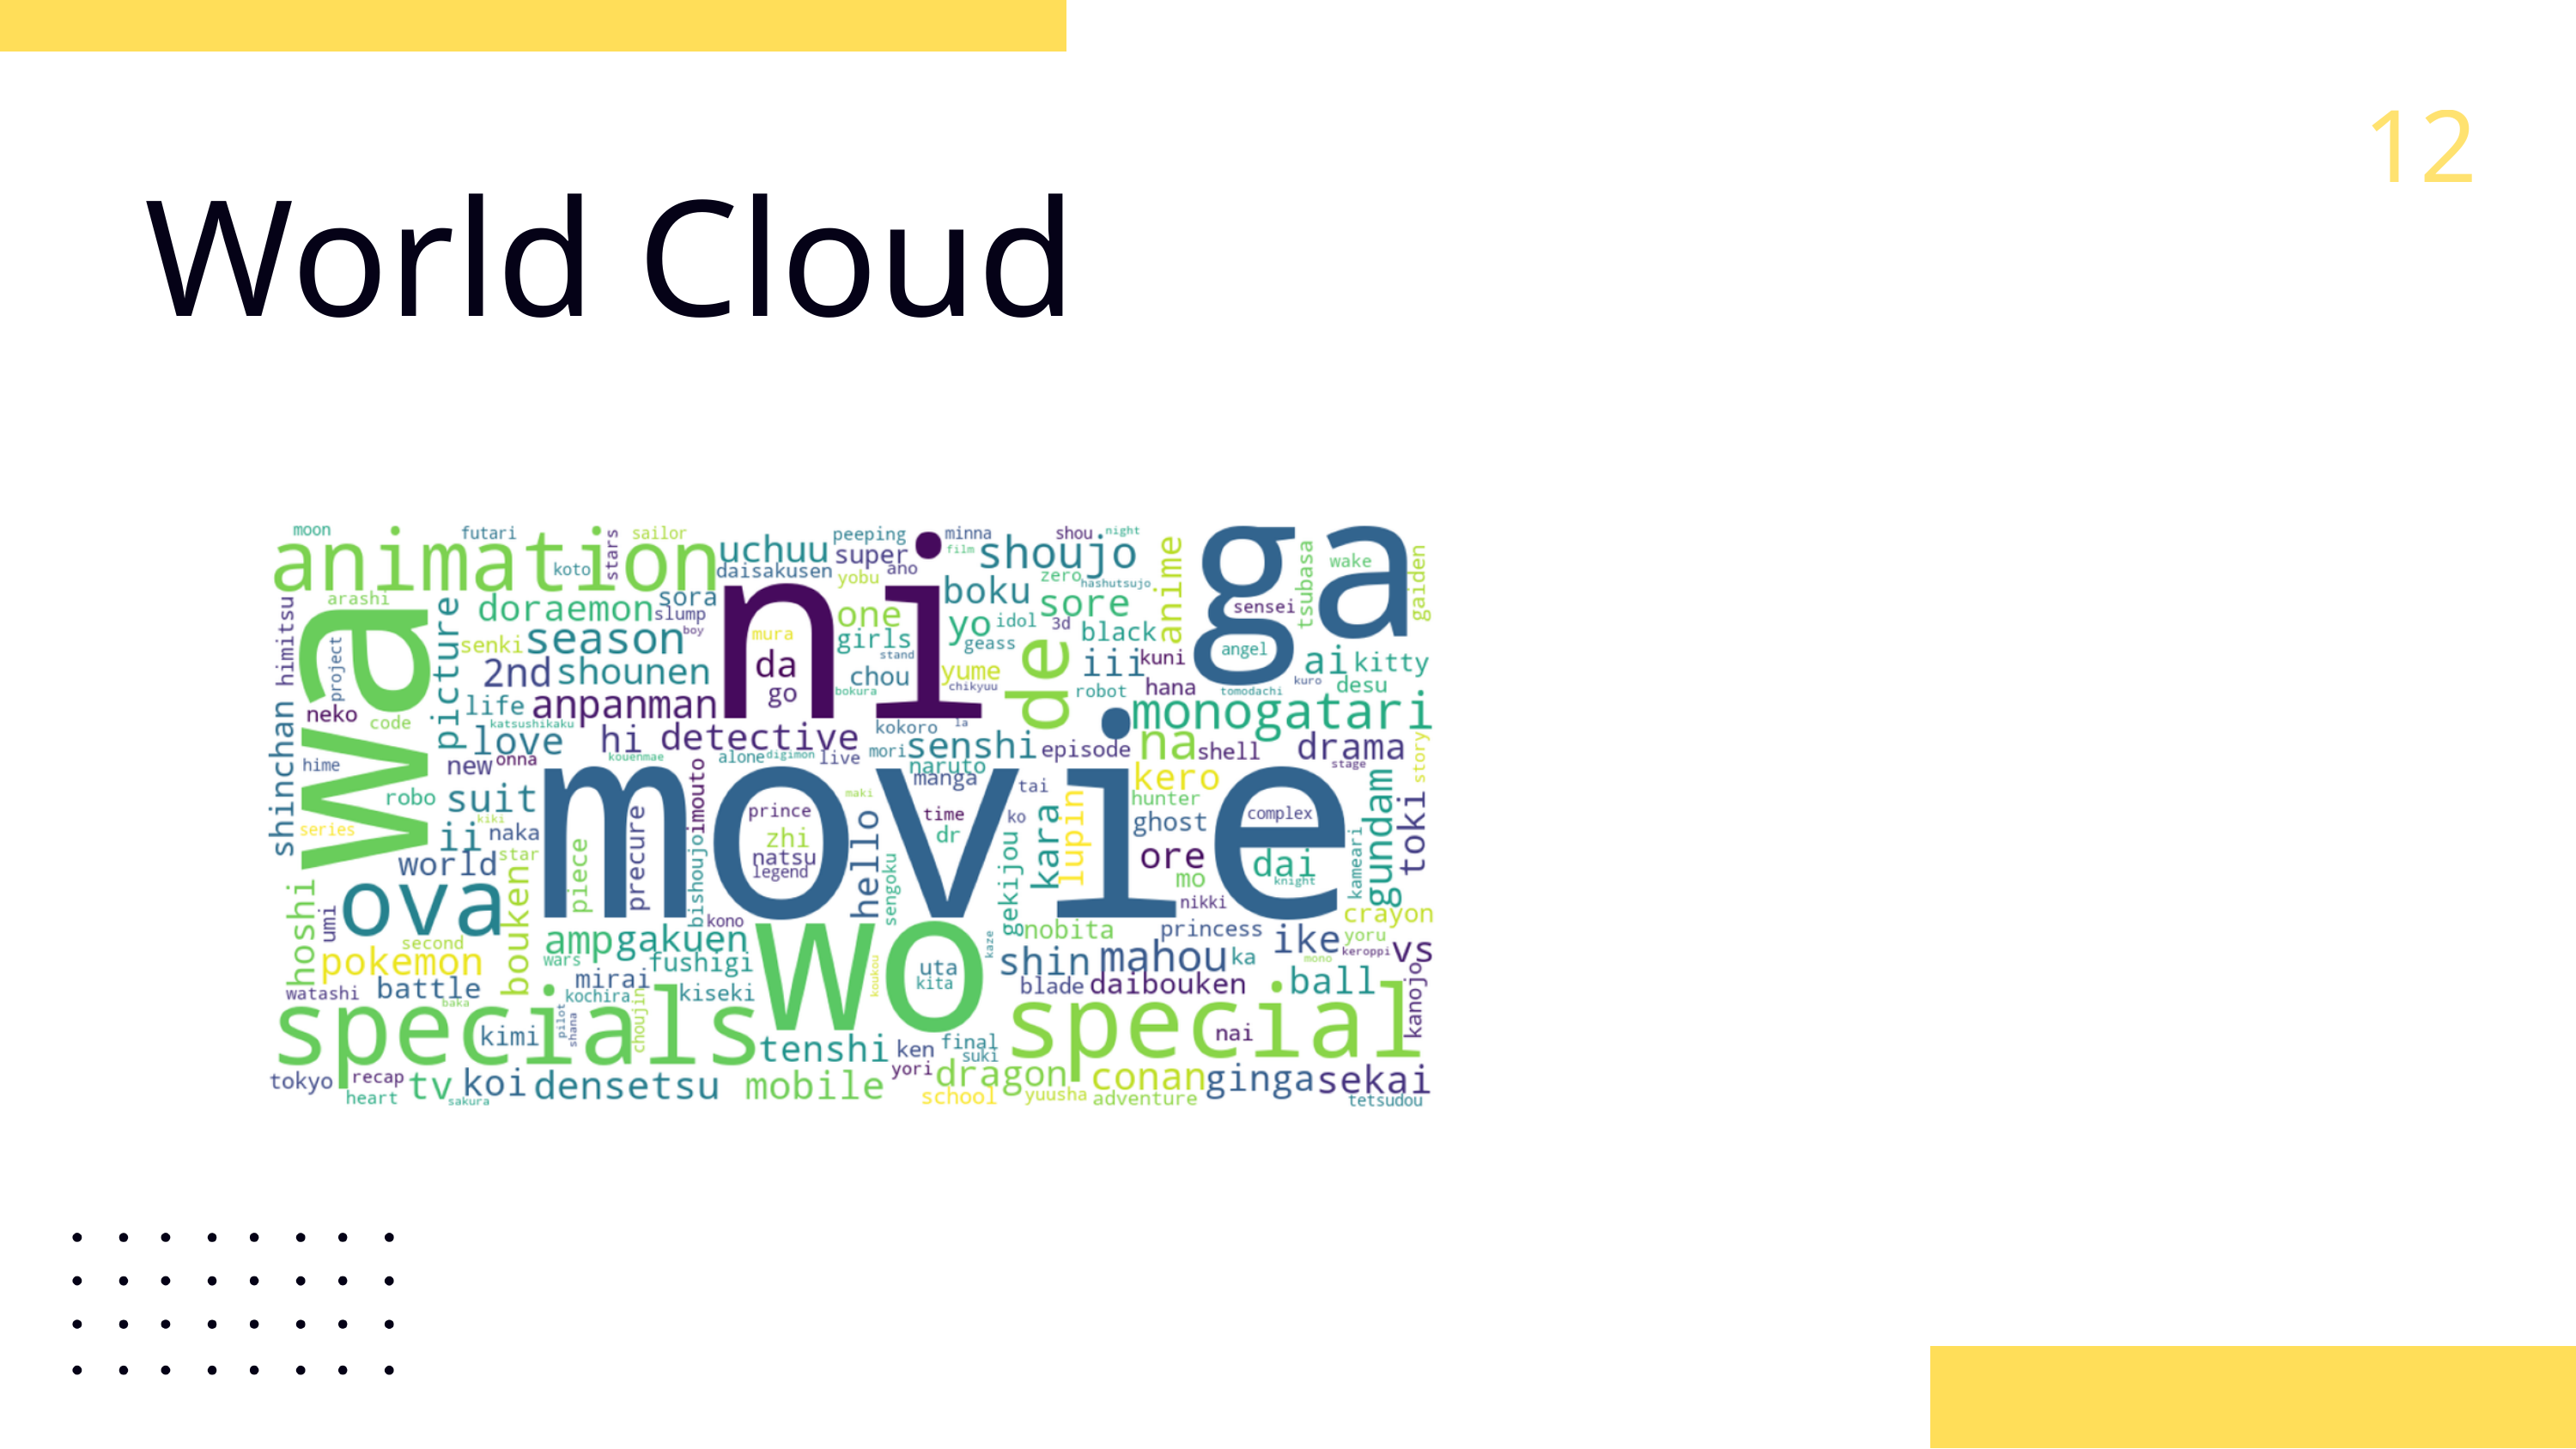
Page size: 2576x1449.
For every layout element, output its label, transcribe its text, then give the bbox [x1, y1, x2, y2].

picture [72, 1232, 394, 1376]
picture [257, 515, 1447, 1121]
text_box 12 [2363, 92, 2500, 203]
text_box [0, 0, 1067, 52]
text_box World Cloud [144, 172, 2154, 349]
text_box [1929, 1345, 2576, 1449]
